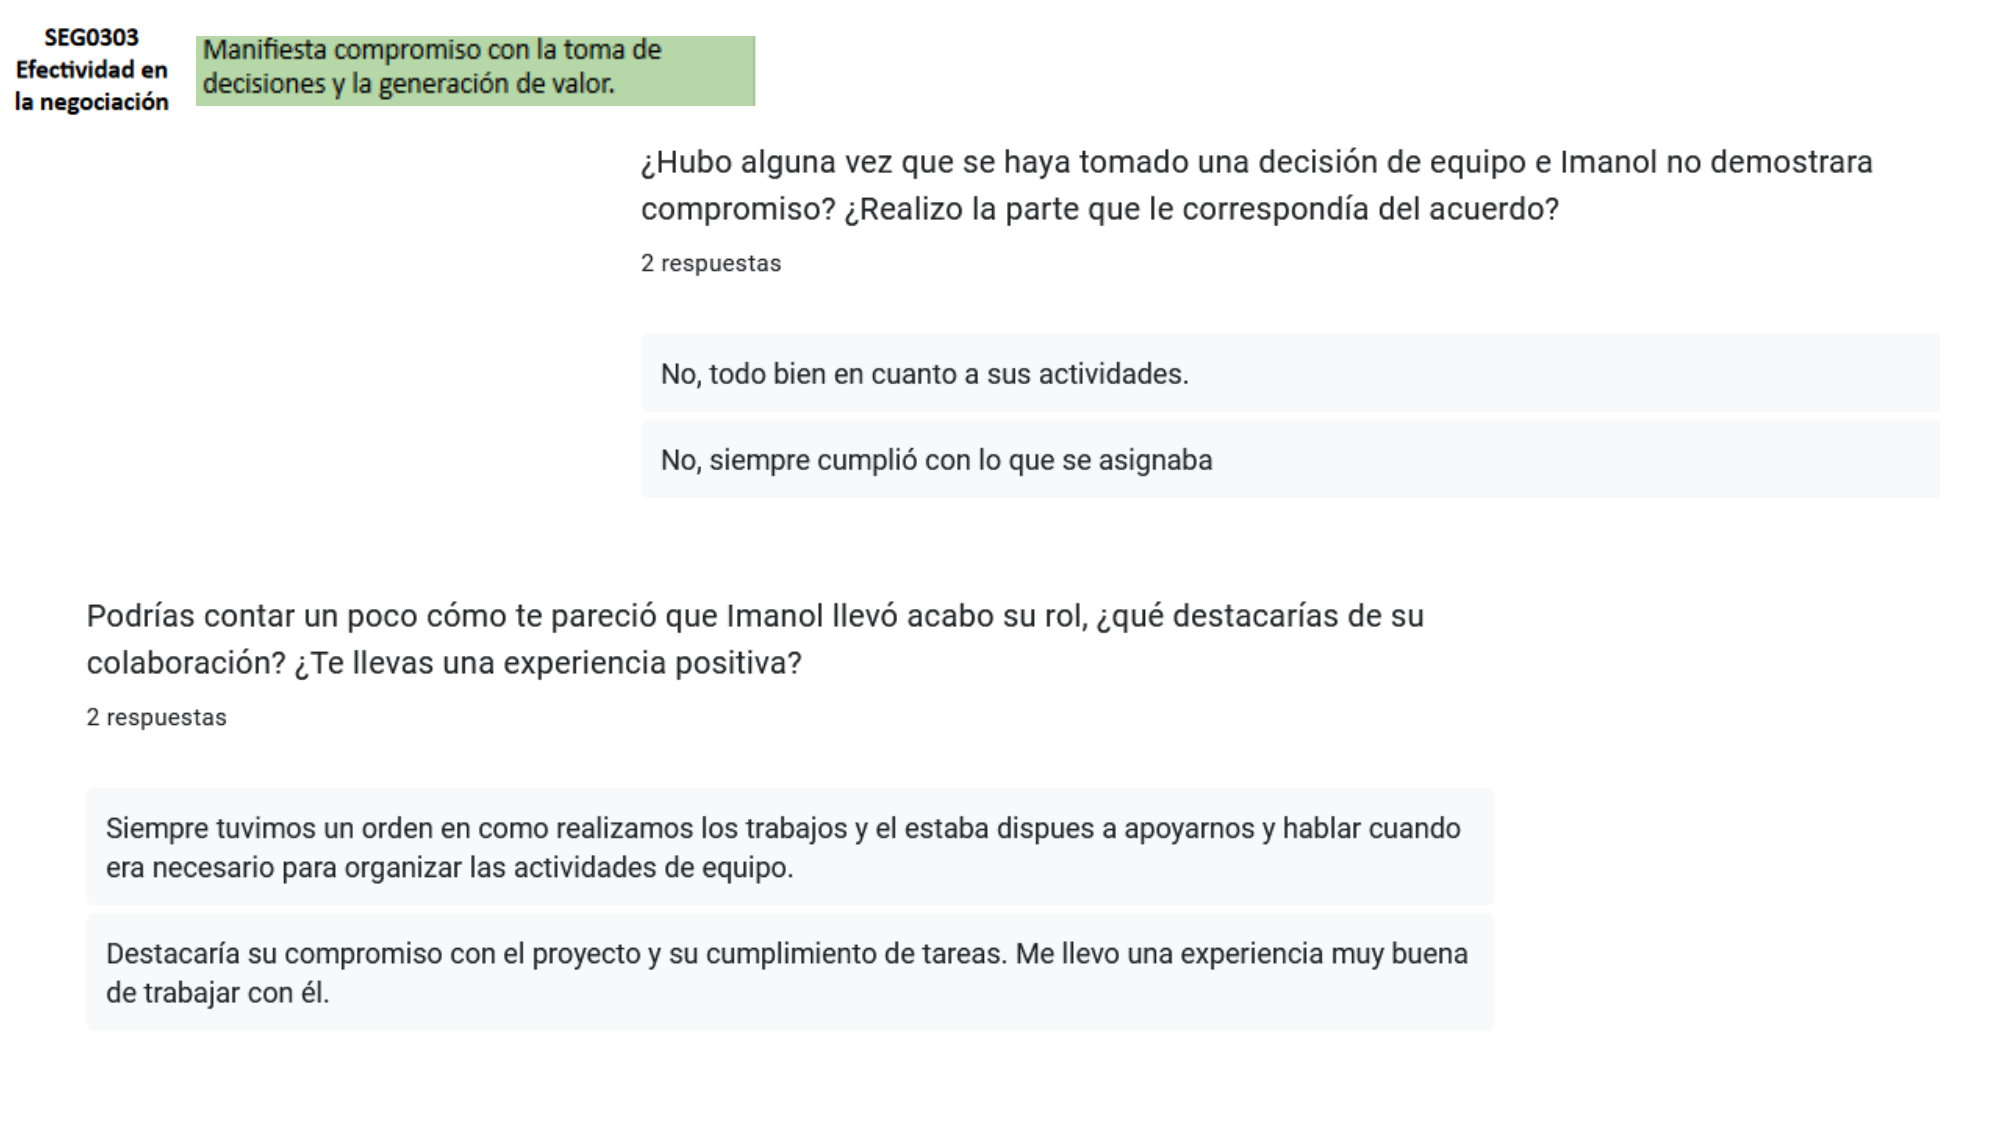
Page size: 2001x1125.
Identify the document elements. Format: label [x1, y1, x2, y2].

picture [9, 16, 172, 127]
picture [62, 583, 1500, 1042]
picture [615, 125, 1940, 518]
picture [195, 36, 759, 107]
